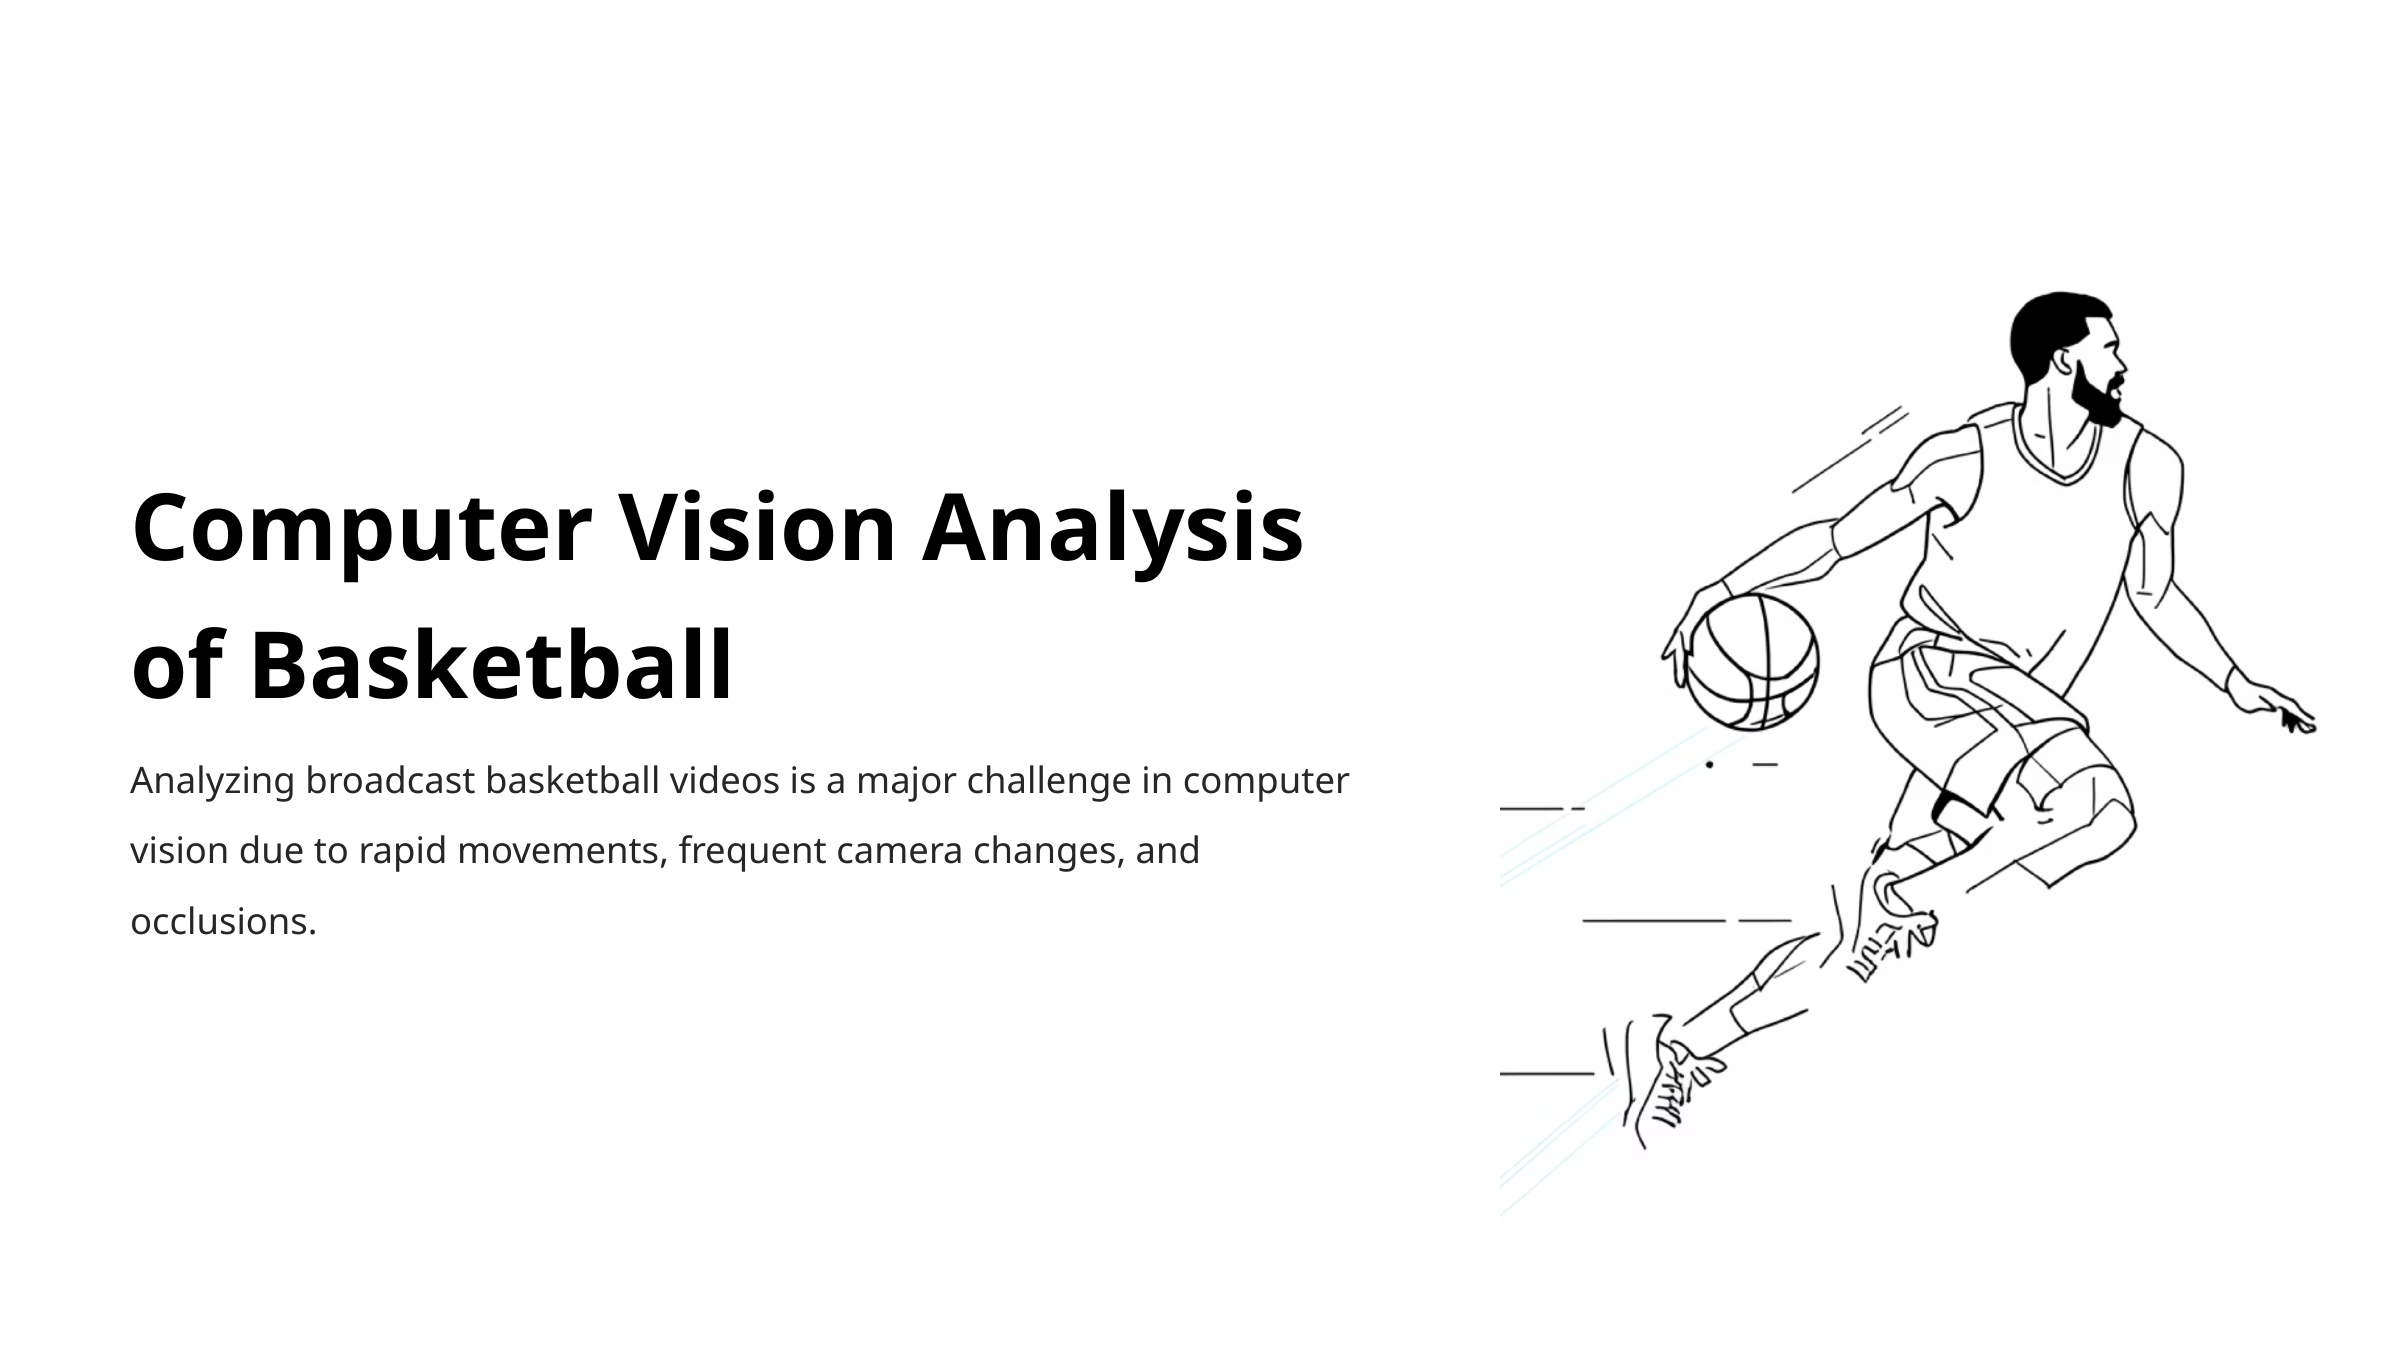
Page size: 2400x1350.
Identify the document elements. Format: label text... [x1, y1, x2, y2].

picture [1499, 0, 2400, 1350]
text_box Computer Vision Analysis of Basketball [130, 441, 1370, 674]
text_box Analyzing broadcast basketball videos is a major challenge in computer vision due to rapid movements, frequent camera changes, and occlusions. [130, 729, 1370, 909]
